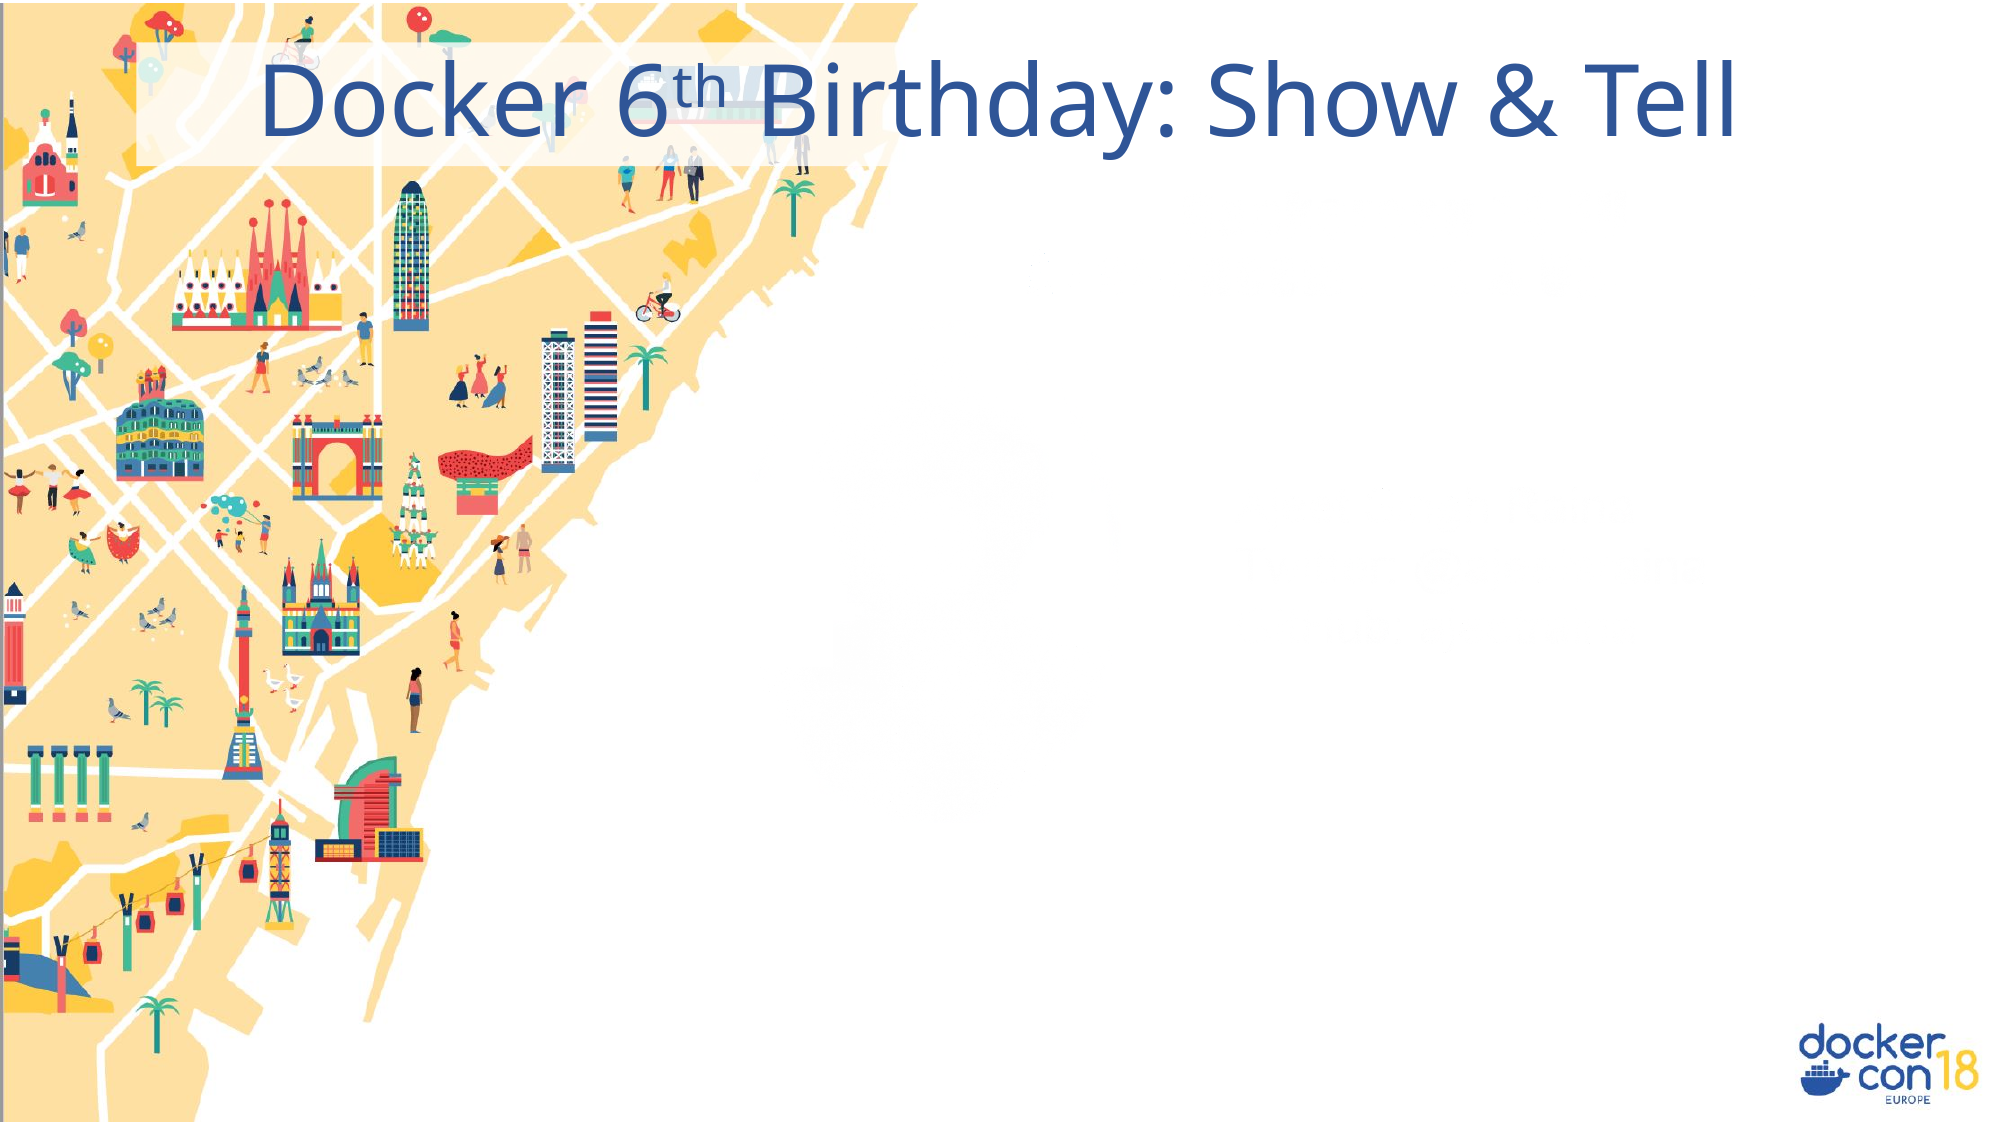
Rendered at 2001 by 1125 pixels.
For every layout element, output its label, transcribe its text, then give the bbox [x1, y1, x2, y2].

title Docker 6th Birthday: Show & Tell [136, 42, 1862, 167]
picture [0, 3, 2000, 1122]
